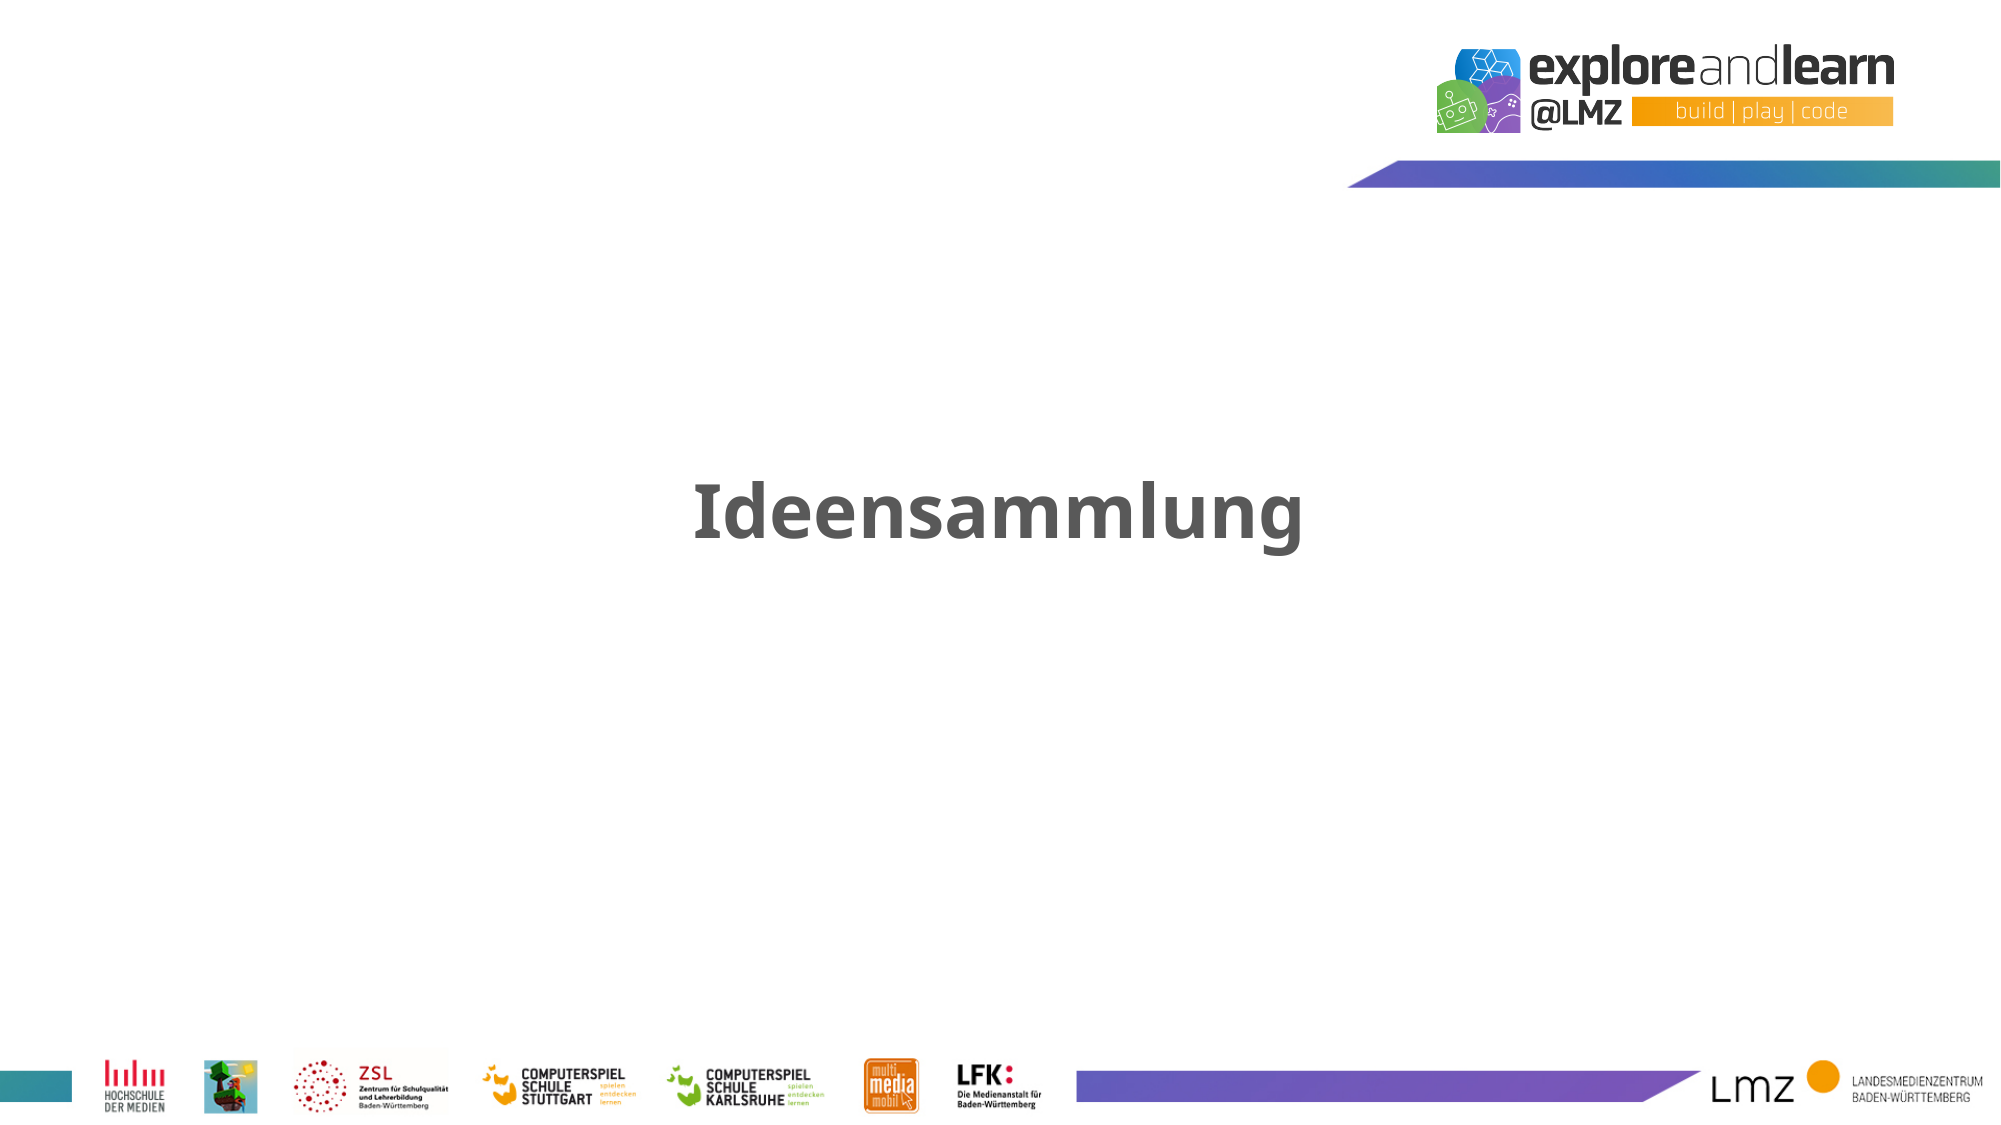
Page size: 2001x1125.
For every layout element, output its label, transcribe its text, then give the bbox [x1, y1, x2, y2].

picture [0, 0, 2001, 1125]
title Ideensammlung [405, 417, 1595, 563]
